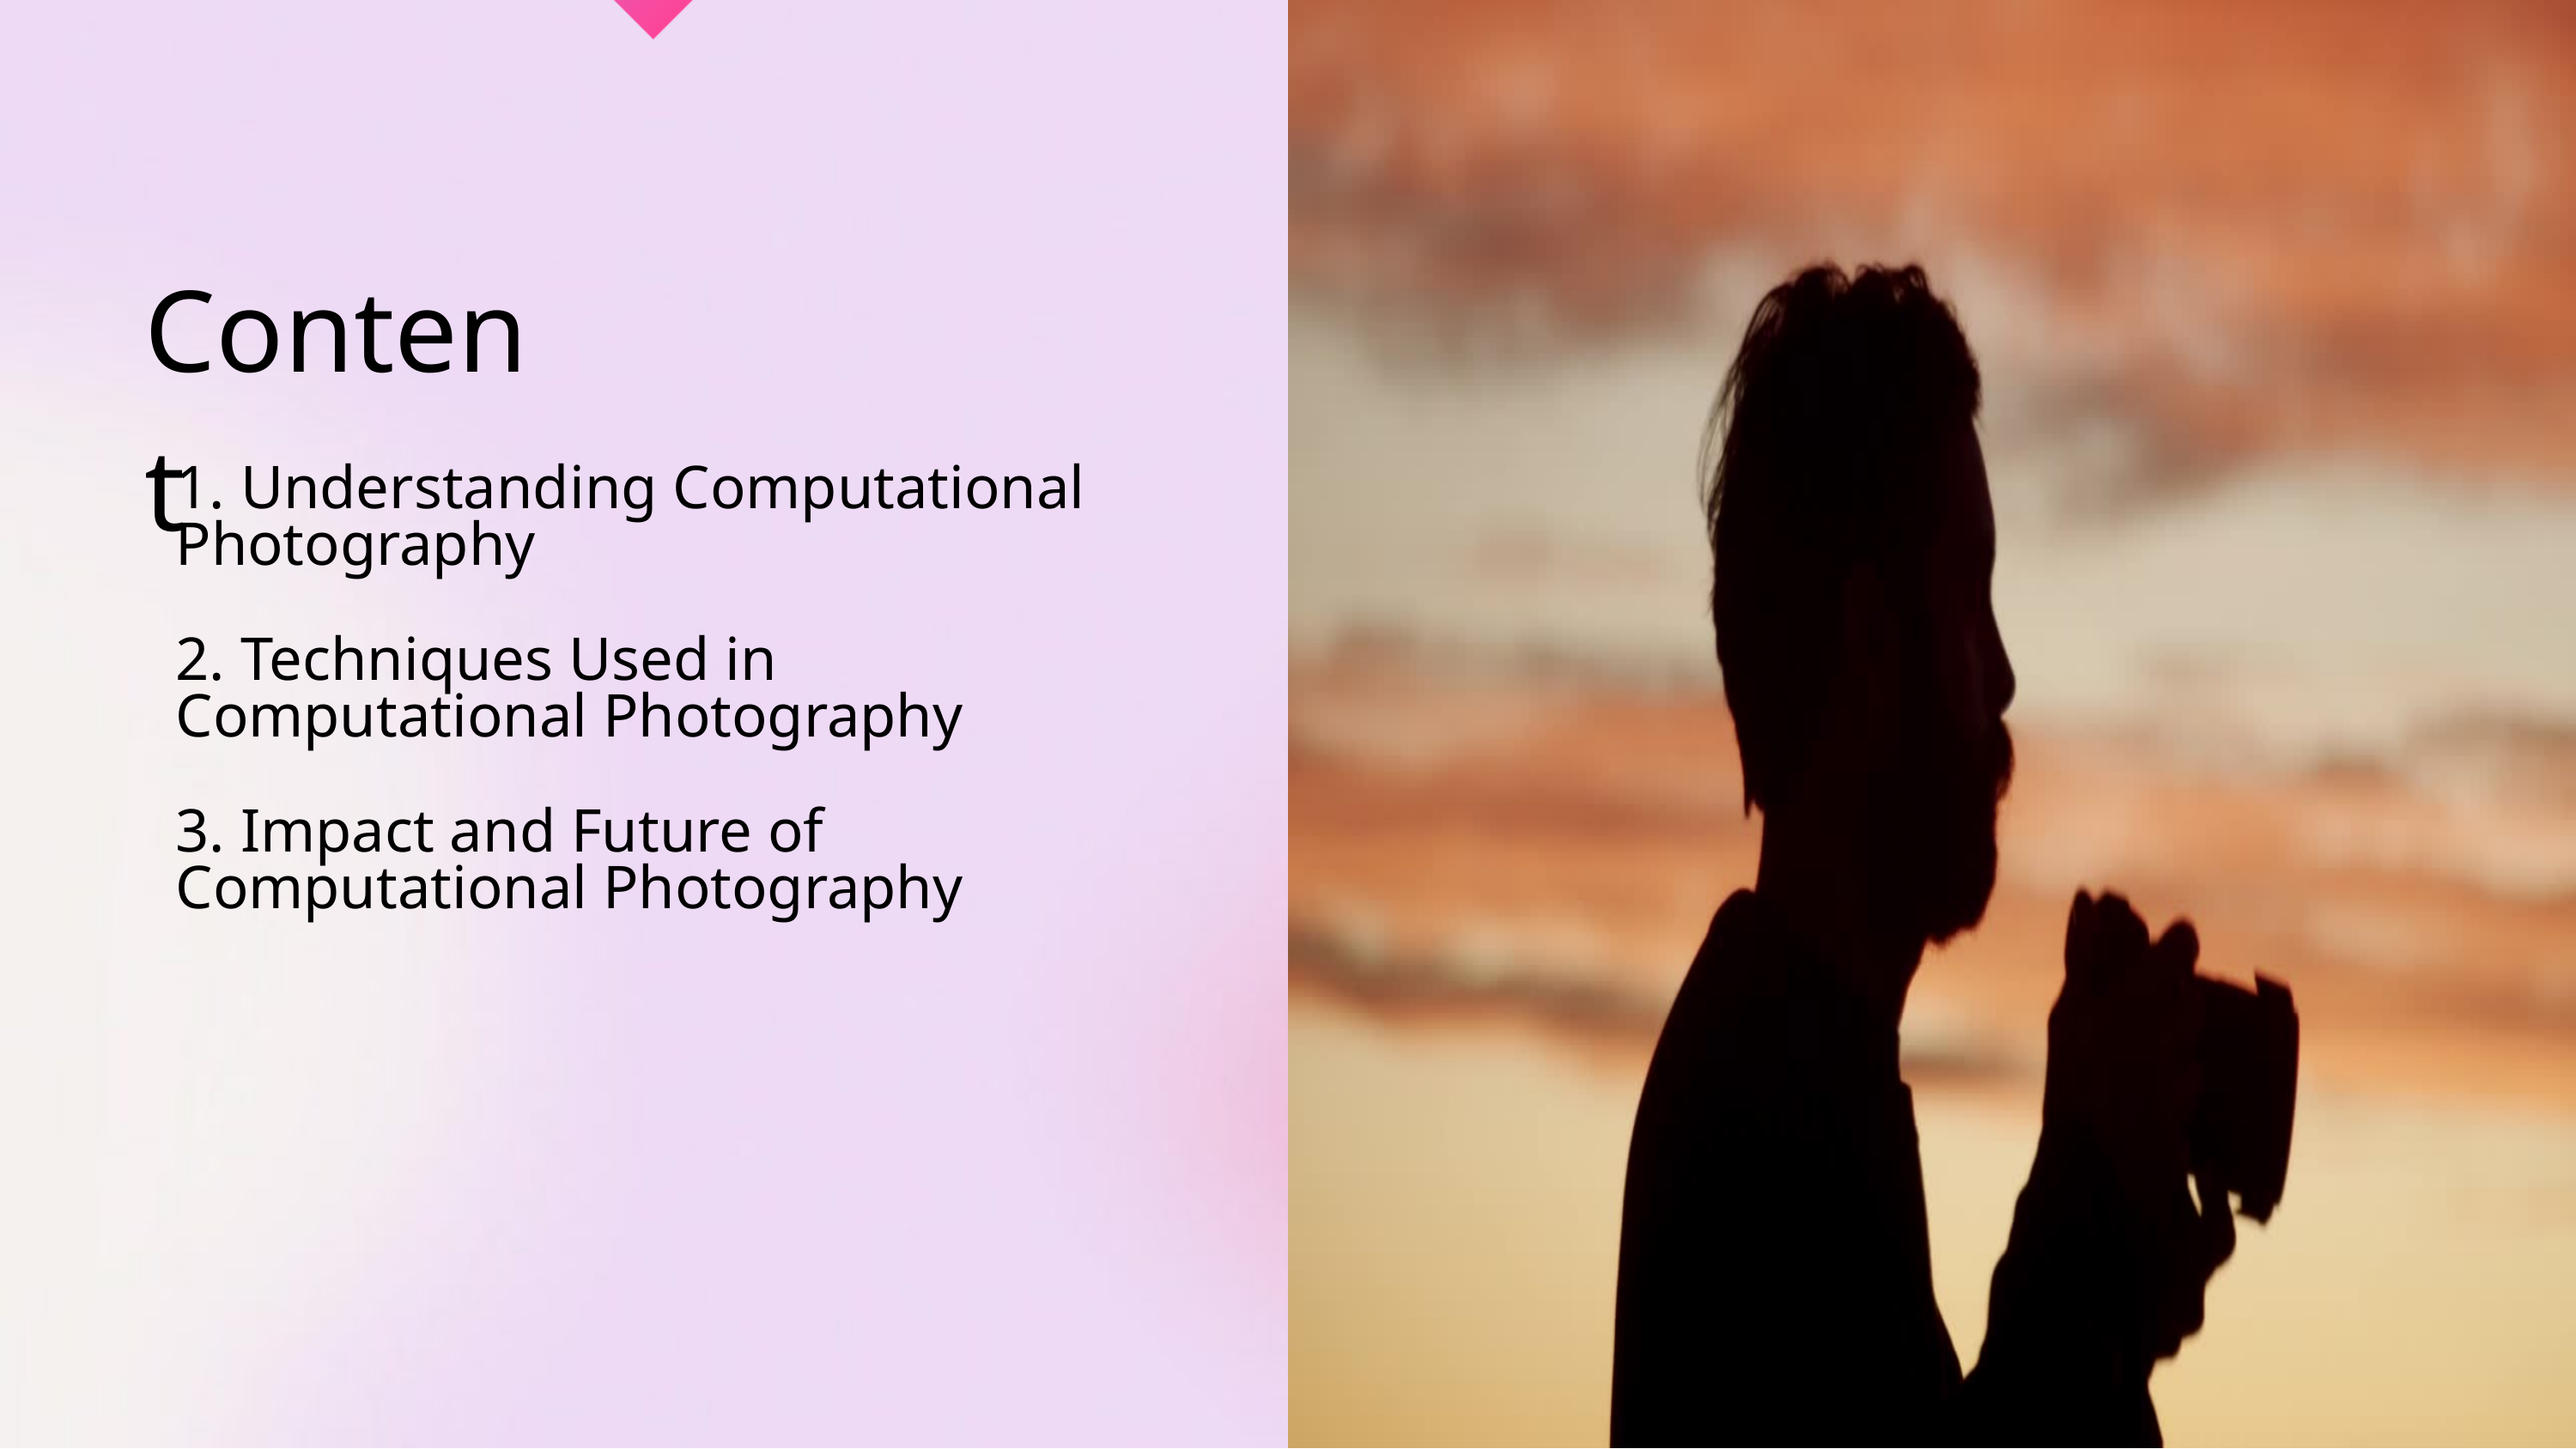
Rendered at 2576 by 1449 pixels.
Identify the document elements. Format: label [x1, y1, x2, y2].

text_box [0, 0, 1285, 1449]
text_box [1287, 0, 2576, 1449]
